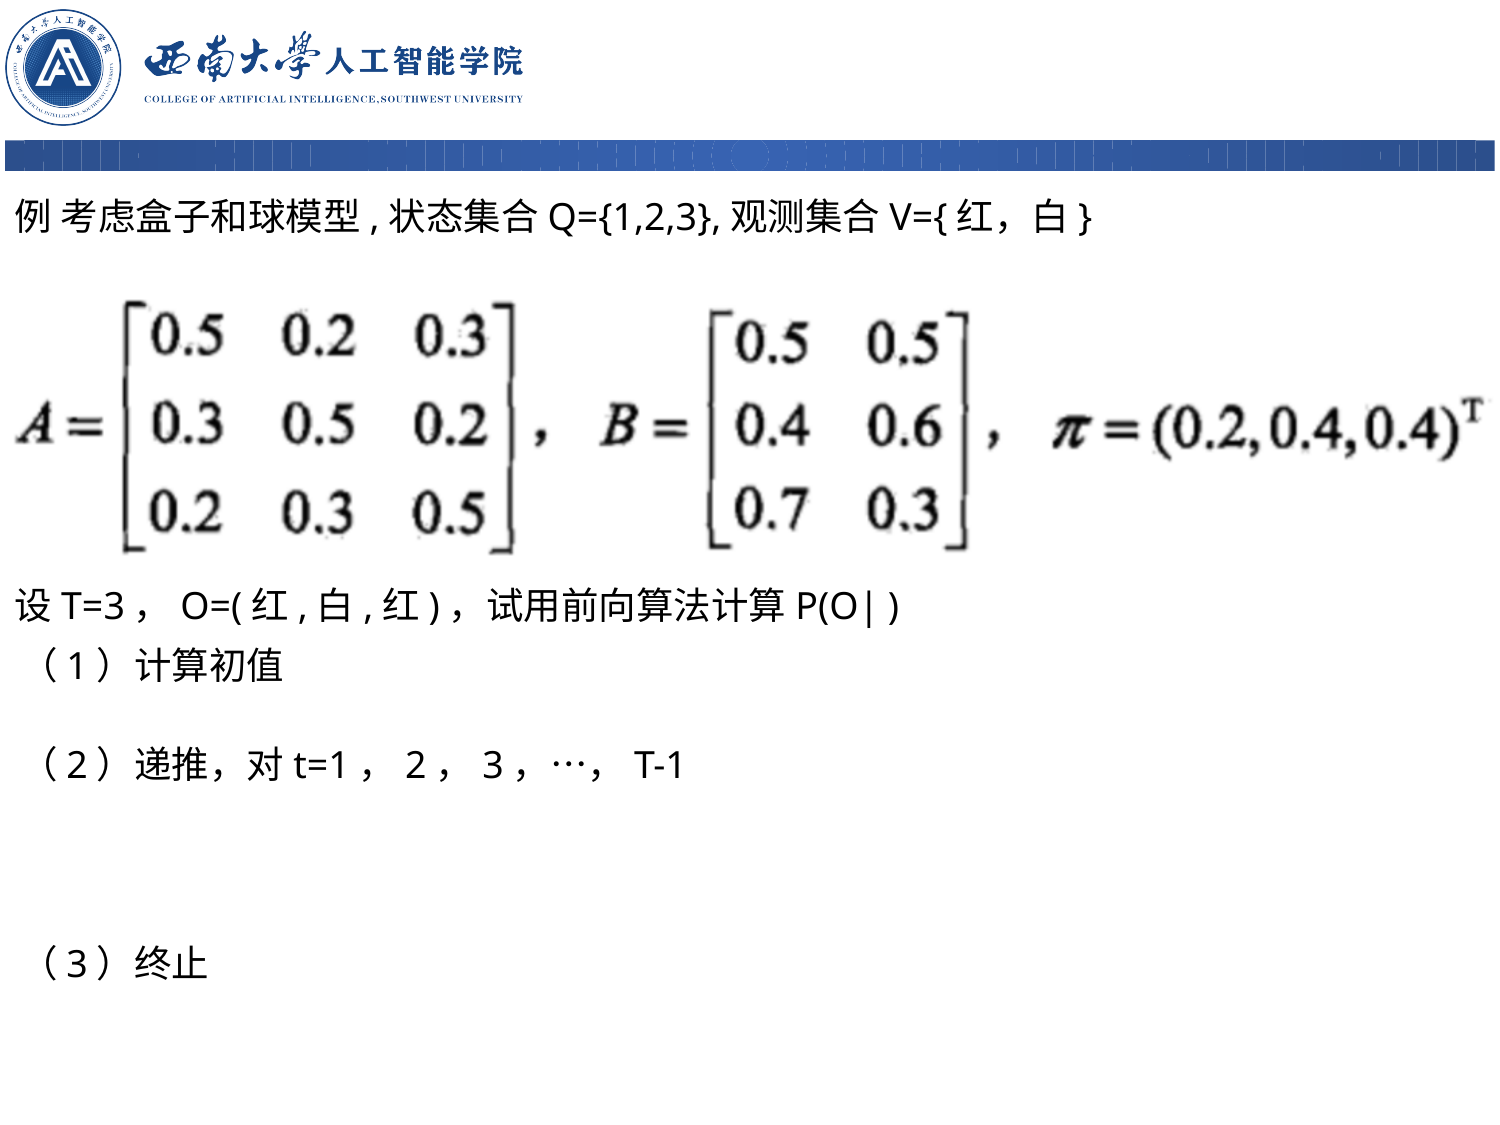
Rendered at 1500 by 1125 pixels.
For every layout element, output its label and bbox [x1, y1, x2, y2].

picture [0, 275, 1495, 575]
text_box [4, 139, 1496, 172]
picture [5, 9, 523, 126]
